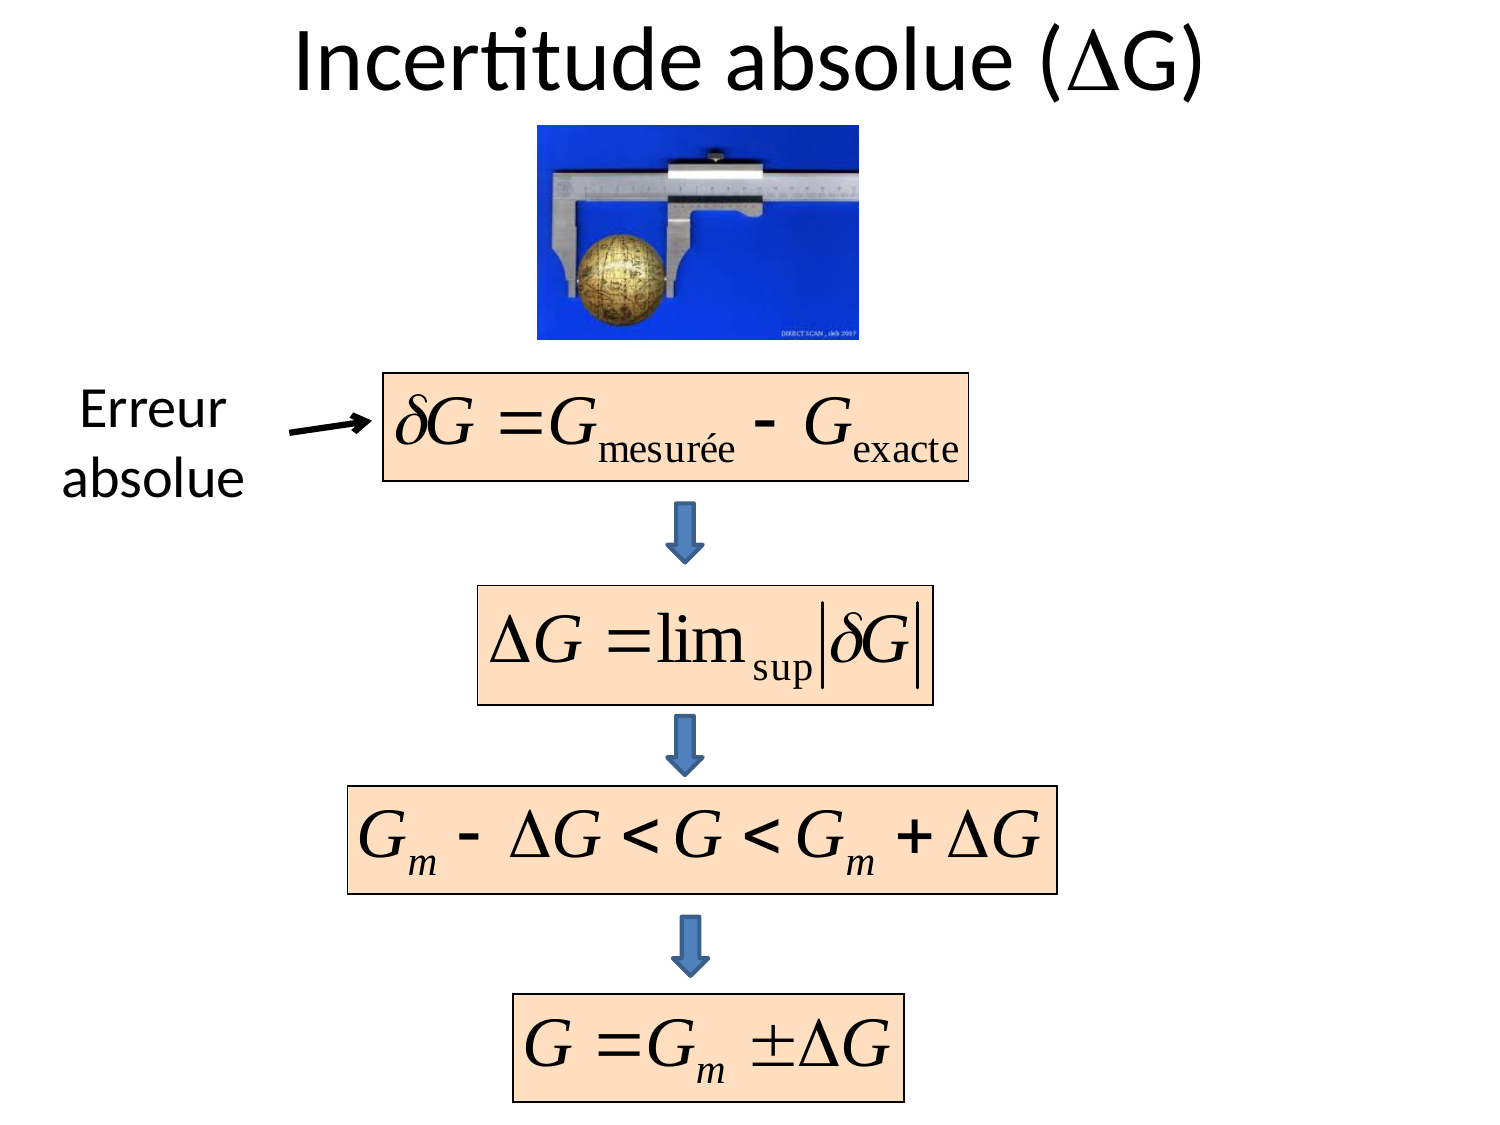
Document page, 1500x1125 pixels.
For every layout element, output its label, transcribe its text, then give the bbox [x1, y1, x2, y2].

text_box [665, 501, 705, 565]
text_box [513, 994, 904, 1102]
title Incertitude absolue (G) [75, 0, 1425, 148]
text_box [29, 361, 373, 519]
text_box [383, 373, 969, 481]
text_box [665, 713, 705, 778]
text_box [348, 786, 1057, 894]
text_box [670, 914, 711, 978]
picture [537, 125, 859, 340]
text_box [478, 585, 933, 705]
